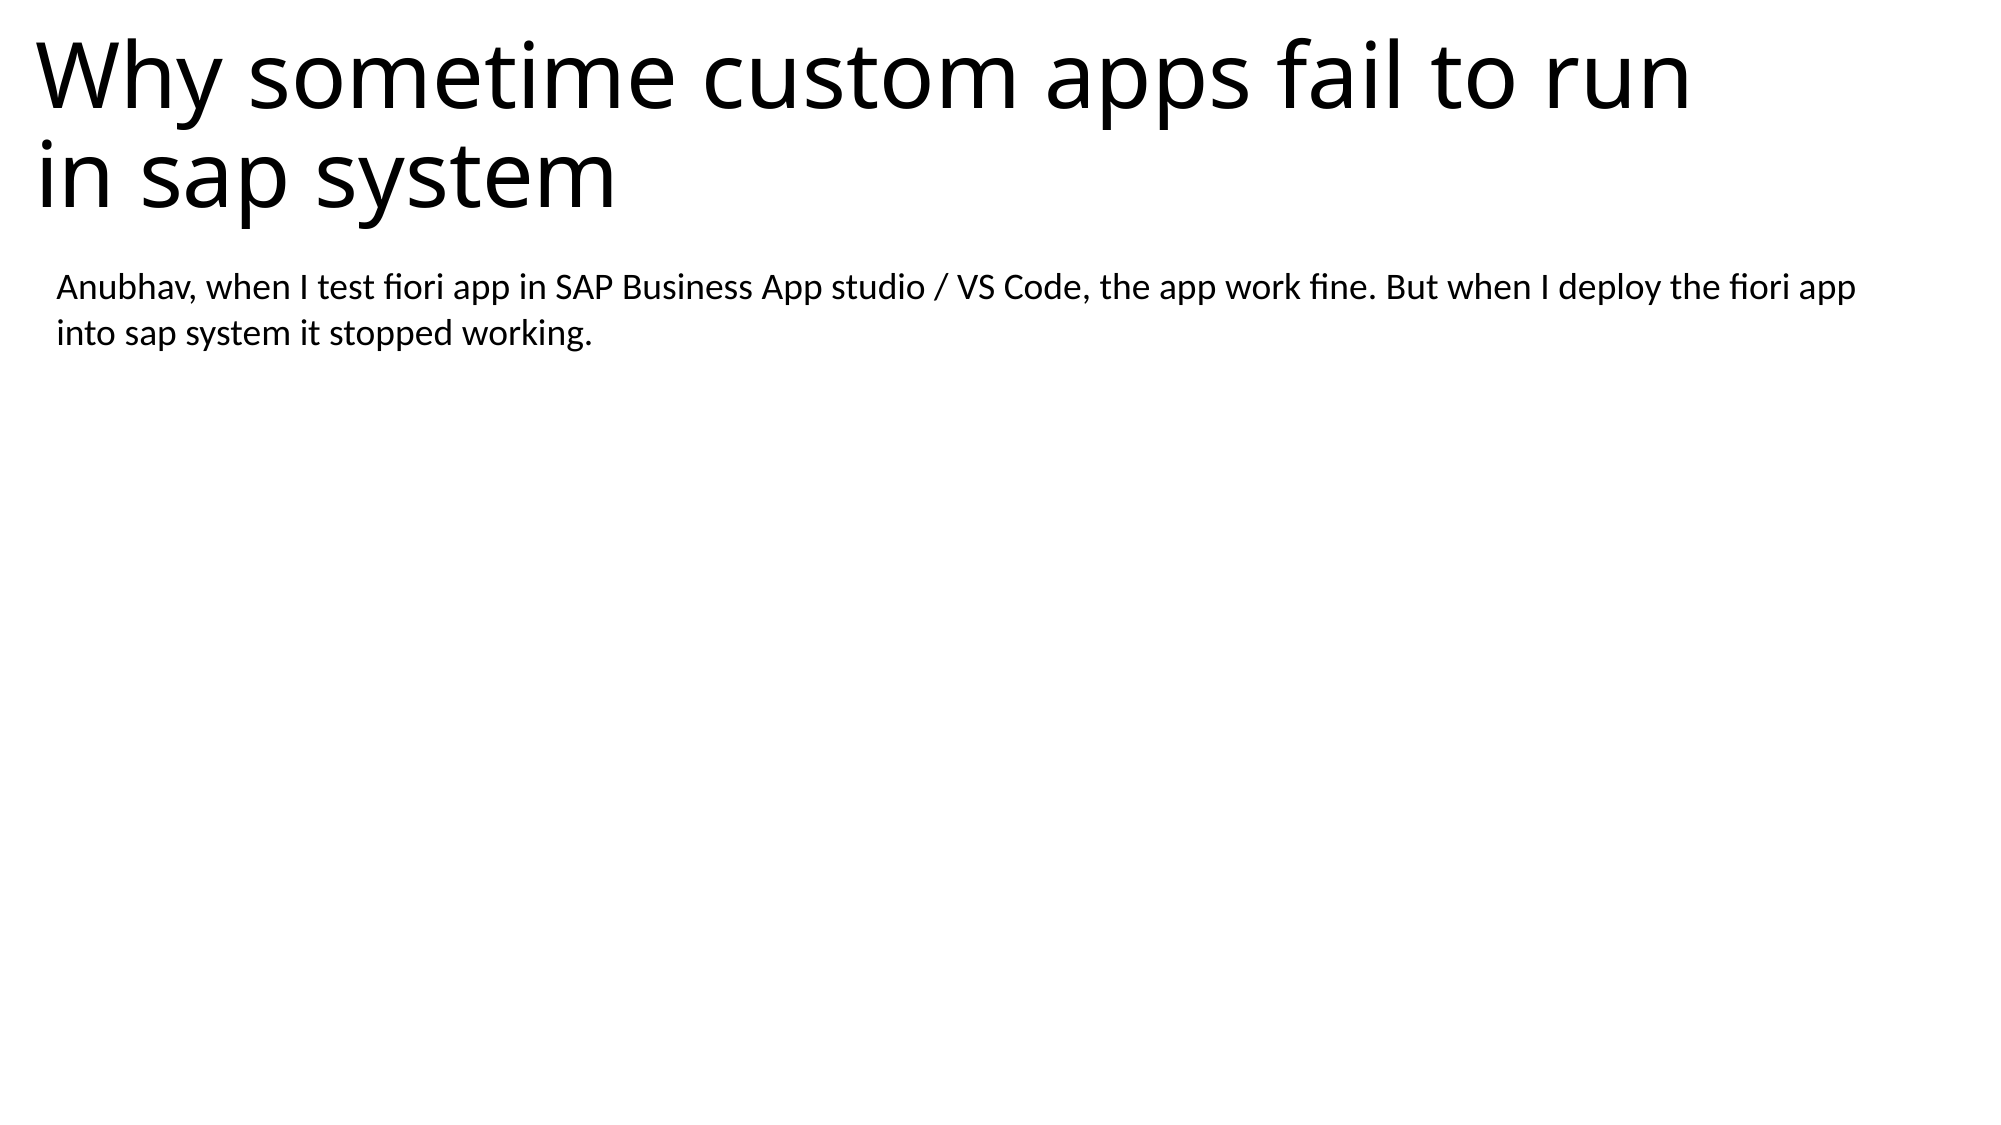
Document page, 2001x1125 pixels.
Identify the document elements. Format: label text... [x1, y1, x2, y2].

title Why sometime custom apps fail to run in sap system [19, 19, 1745, 238]
text_box Anubhav, when I test fiori app in SAP Business App studio / VS Code, the app work fine. But when I deploy the fiori app into sap system it stopped working. [41, 255, 1935, 360]
